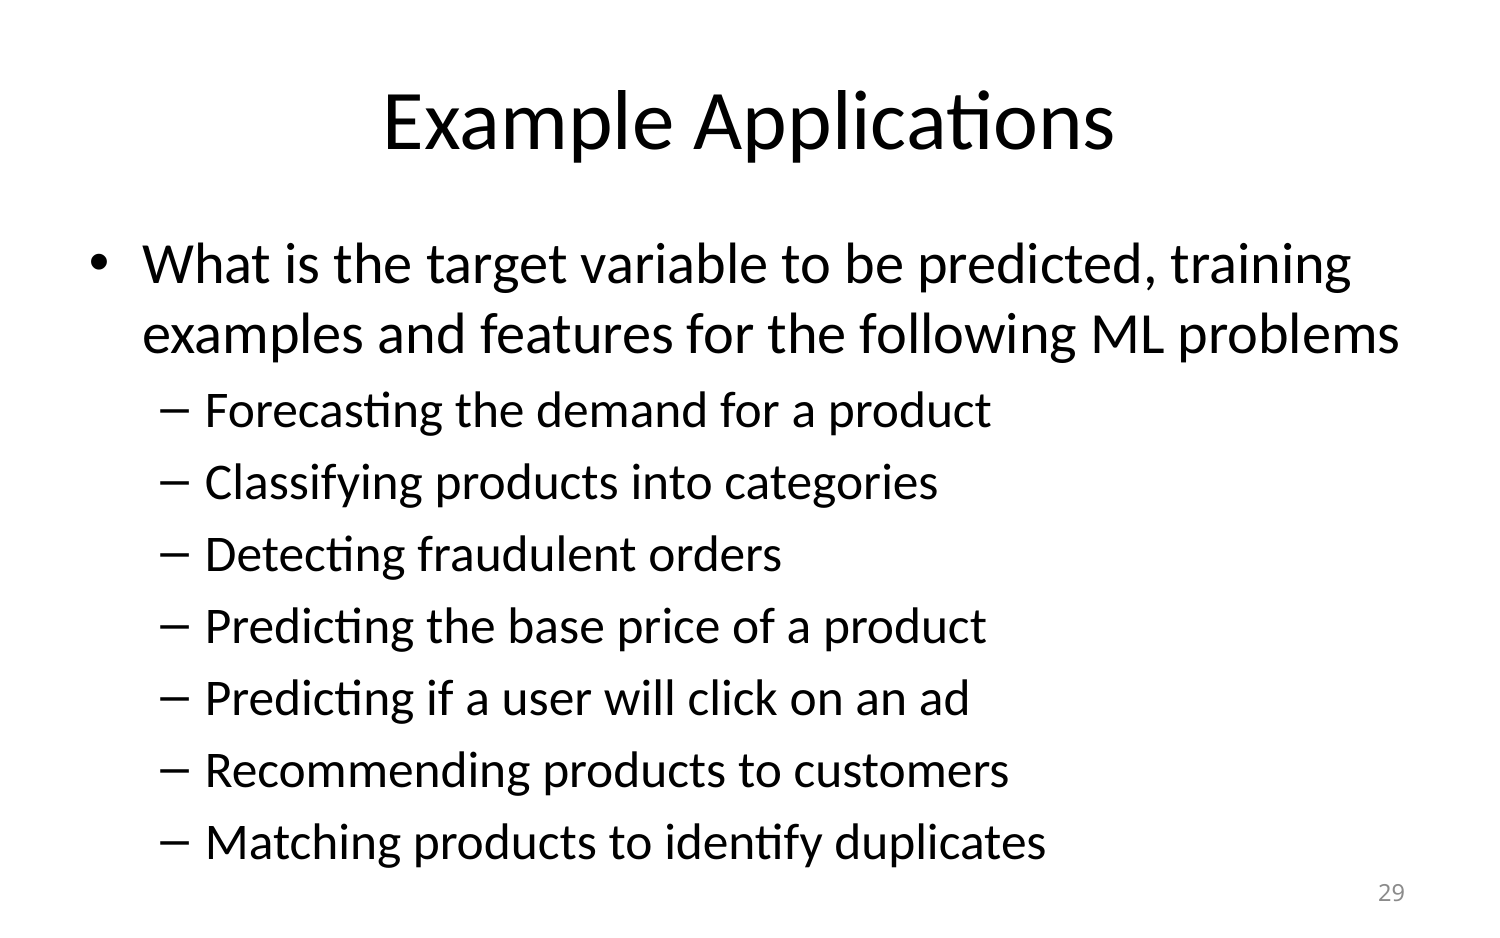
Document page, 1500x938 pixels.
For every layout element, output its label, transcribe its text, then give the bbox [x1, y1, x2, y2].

title Example Applications [75, 37, 1425, 194]
text_box [415, 459, 1436, 938]
list What is the target variable to be predicted, training examples and features for the following ML problems Forecasting the demand for a product Classifying products into categories Detecting fraudulent orders Predicting the base price of a product Predicting if a user will click on an ad Recommending products to customers Matching products to identify duplicates [75, 218, 1425, 900]
